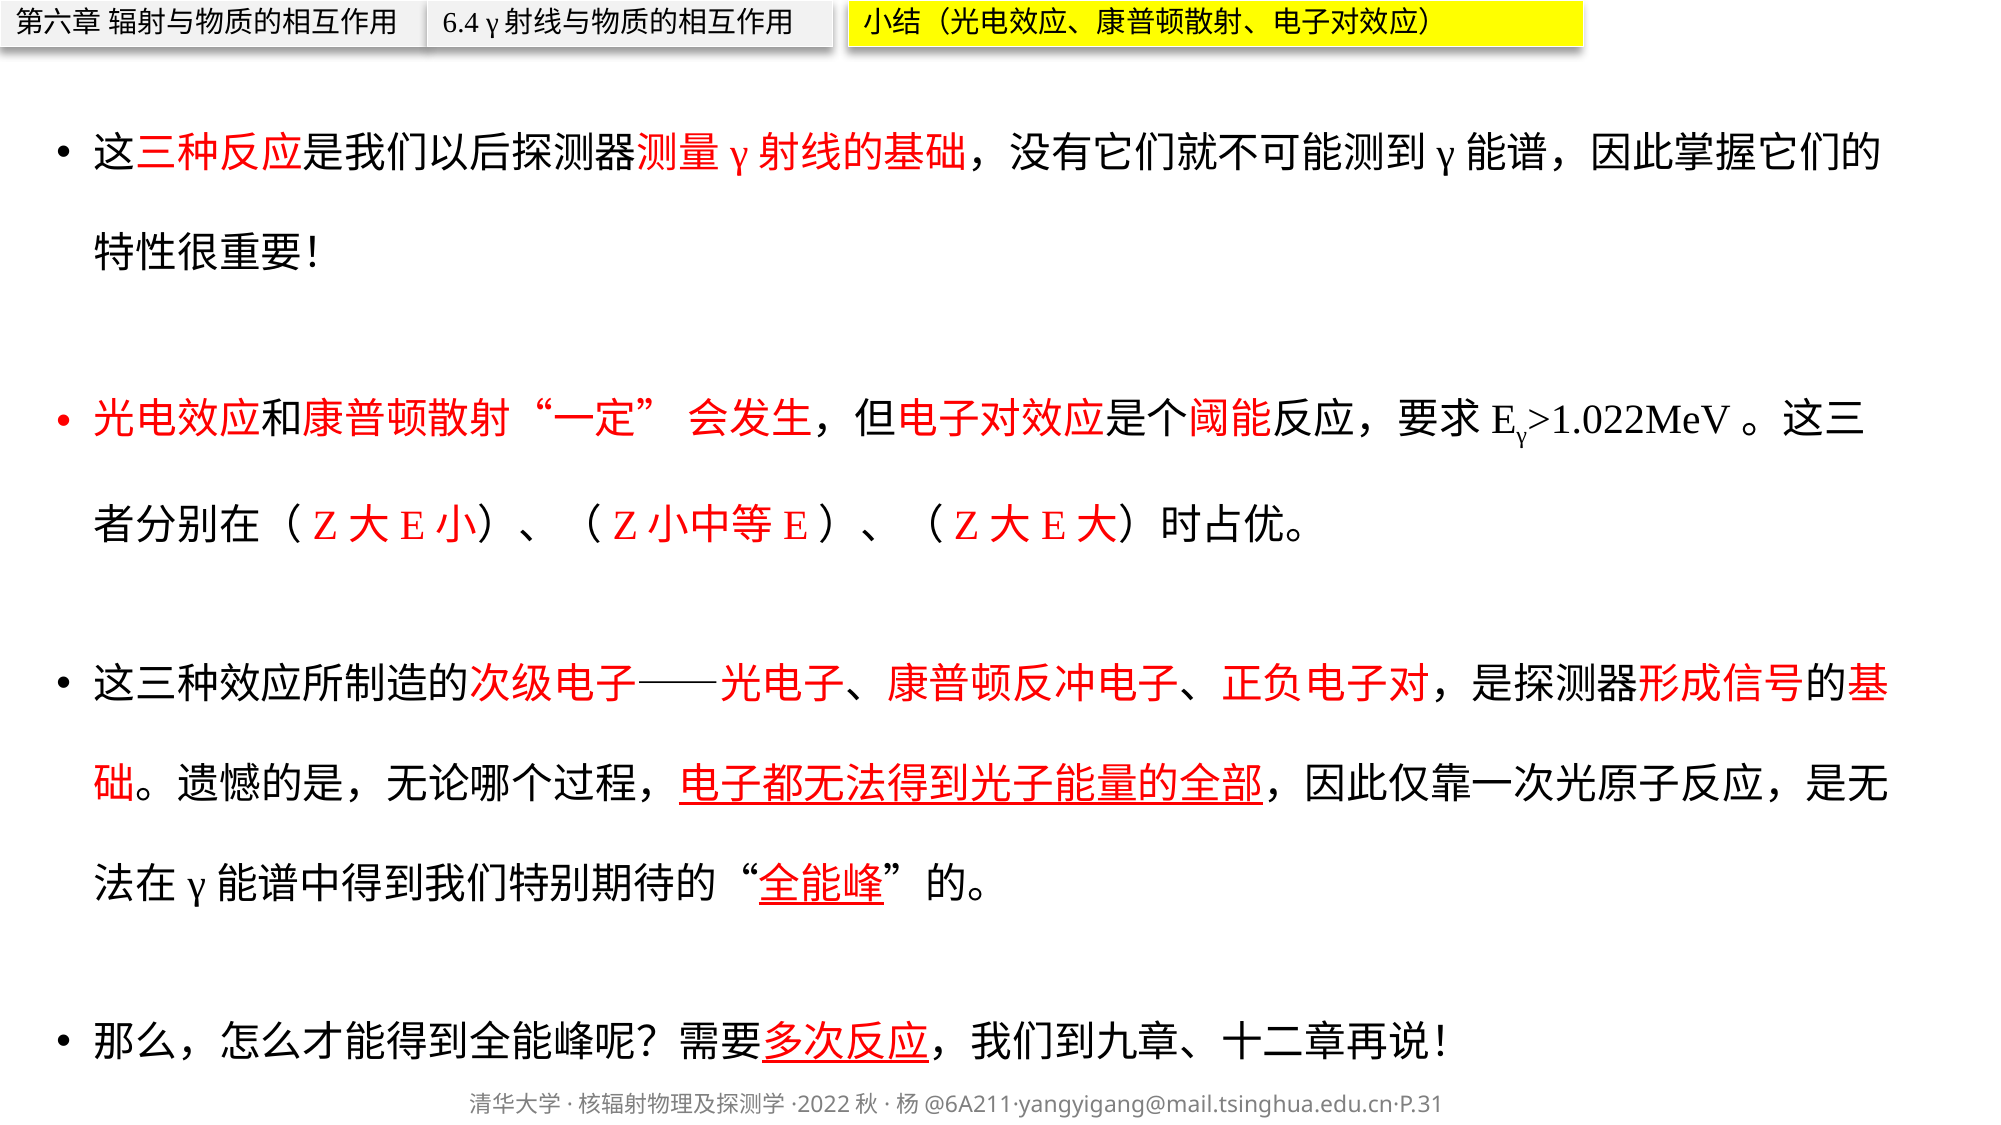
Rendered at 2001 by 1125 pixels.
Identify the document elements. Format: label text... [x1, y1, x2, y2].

list 小结（光电效应、康普顿散射、电子对效应） [848, 0, 1584, 47]
text_box 这三种反应是我们以后探测器测量γ射线的基础，没有它们就不可能测到γ能谱，因此掌握它们的特性很重要！ 光电效应和康普顿散射“一定” 会发生，但电子对效应是个阈能反应，要求Eγ>1.022MeV。这三者分别在（Z大E小）、（Z小中等E）、（Z大E大）时占优。 这三种效应所制造的次级电子——光电子、康普顿反冲电子、正负电子对，是探测器形成信号的基础。遗憾的是，无论哪个过程，电子都无法得到光子能量的全部，因此仅靠一次光原子反应，是无法在γ能谱中得到我们特别期待的“全能峰”的。 那么，怎么才能得到全能峰呢？需要多次反应，我们到九章、十二章再说！ [41, 68, 1910, 1038]
list 6.4 γ射线与物质的相互作用 [427, 0, 833, 47]
list 第六章 辐射与物质的相互作用 [0, 0, 427, 47]
